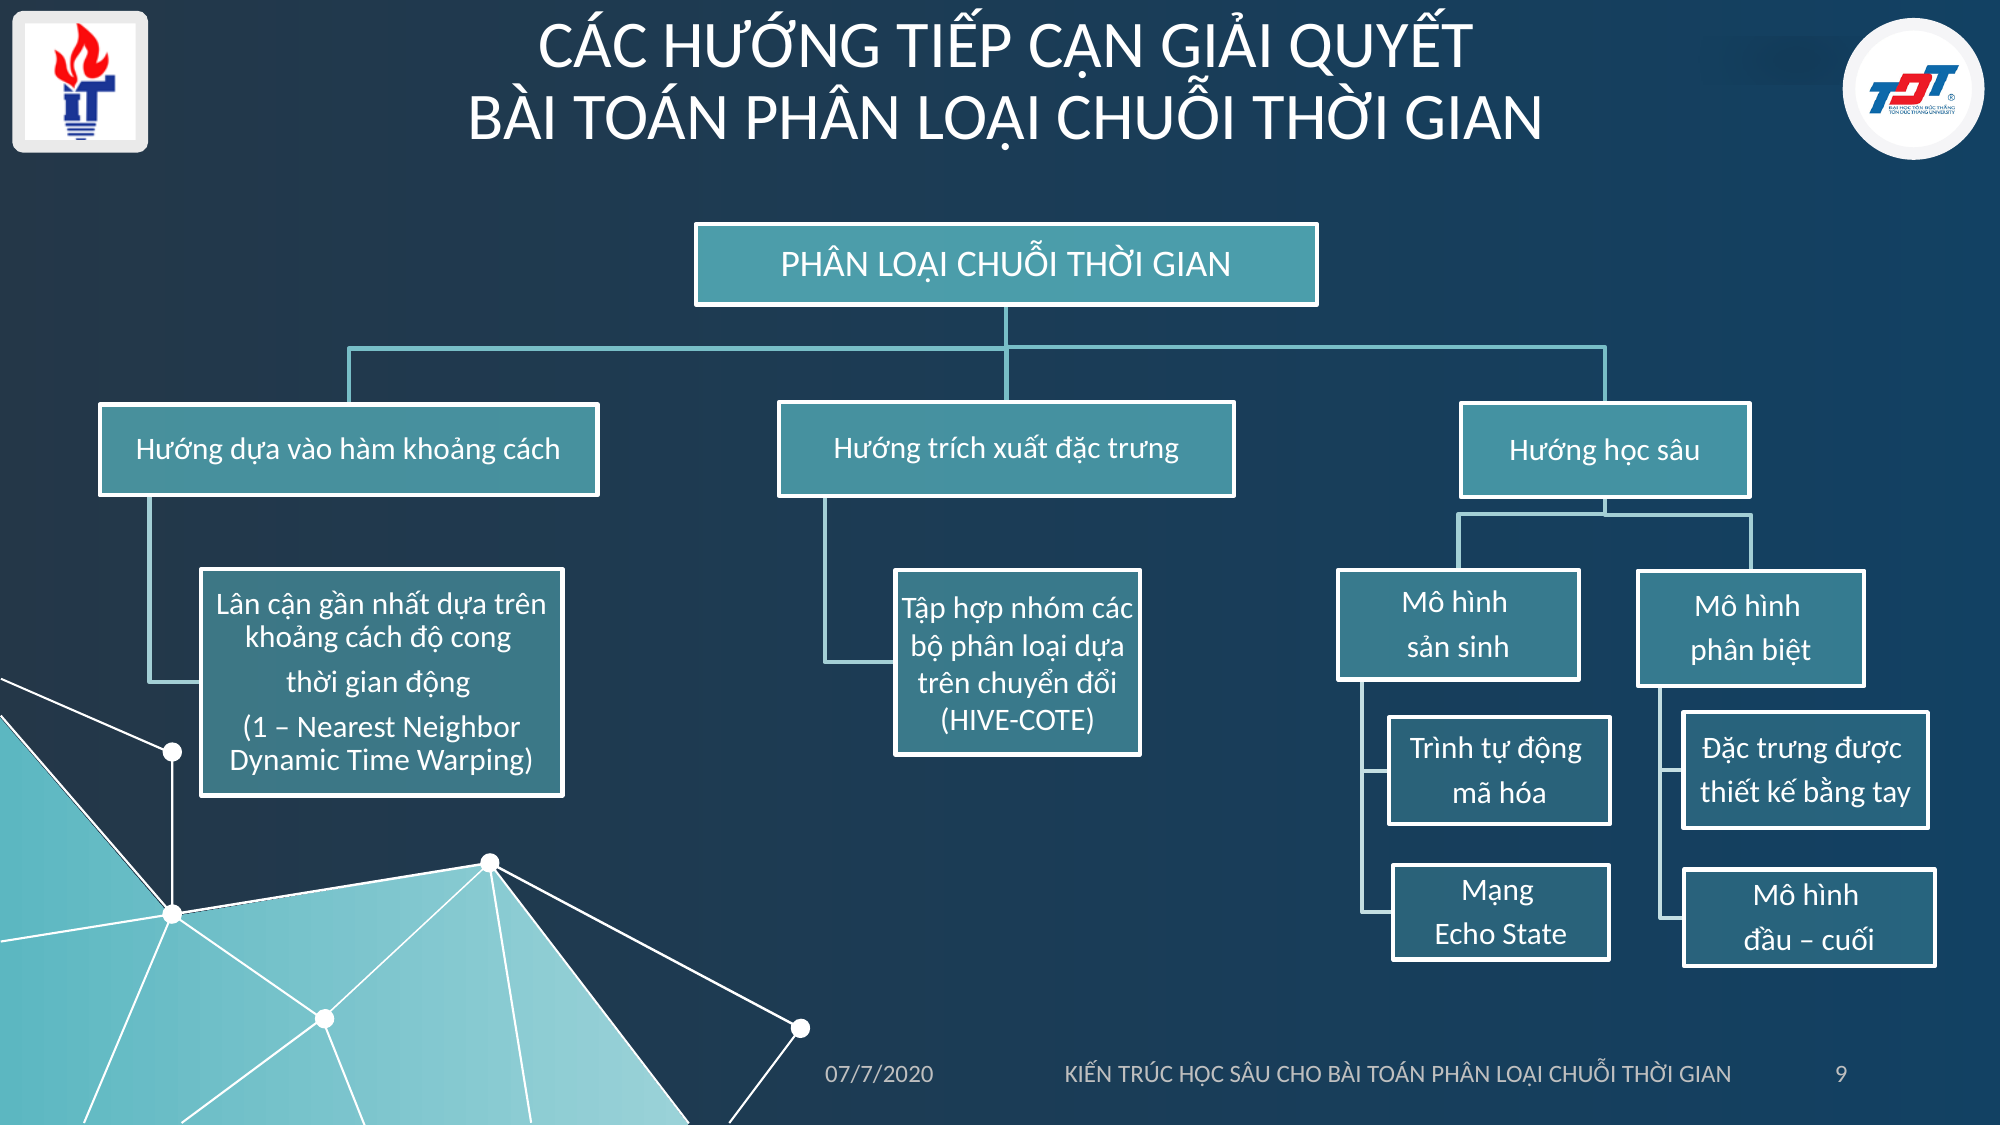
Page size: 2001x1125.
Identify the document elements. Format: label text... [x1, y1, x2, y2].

title CÁC HƯỚNG TIẾP CẬN GIẢI QUYẾT BÀI TOÁN PHÂN LOẠI CHUỖI THỜI GIAN [201, 9, 1812, 154]
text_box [51, 210, 1979, 1125]
picture [18, 16, 143, 147]
picture [1848, 23, 1979, 154]
